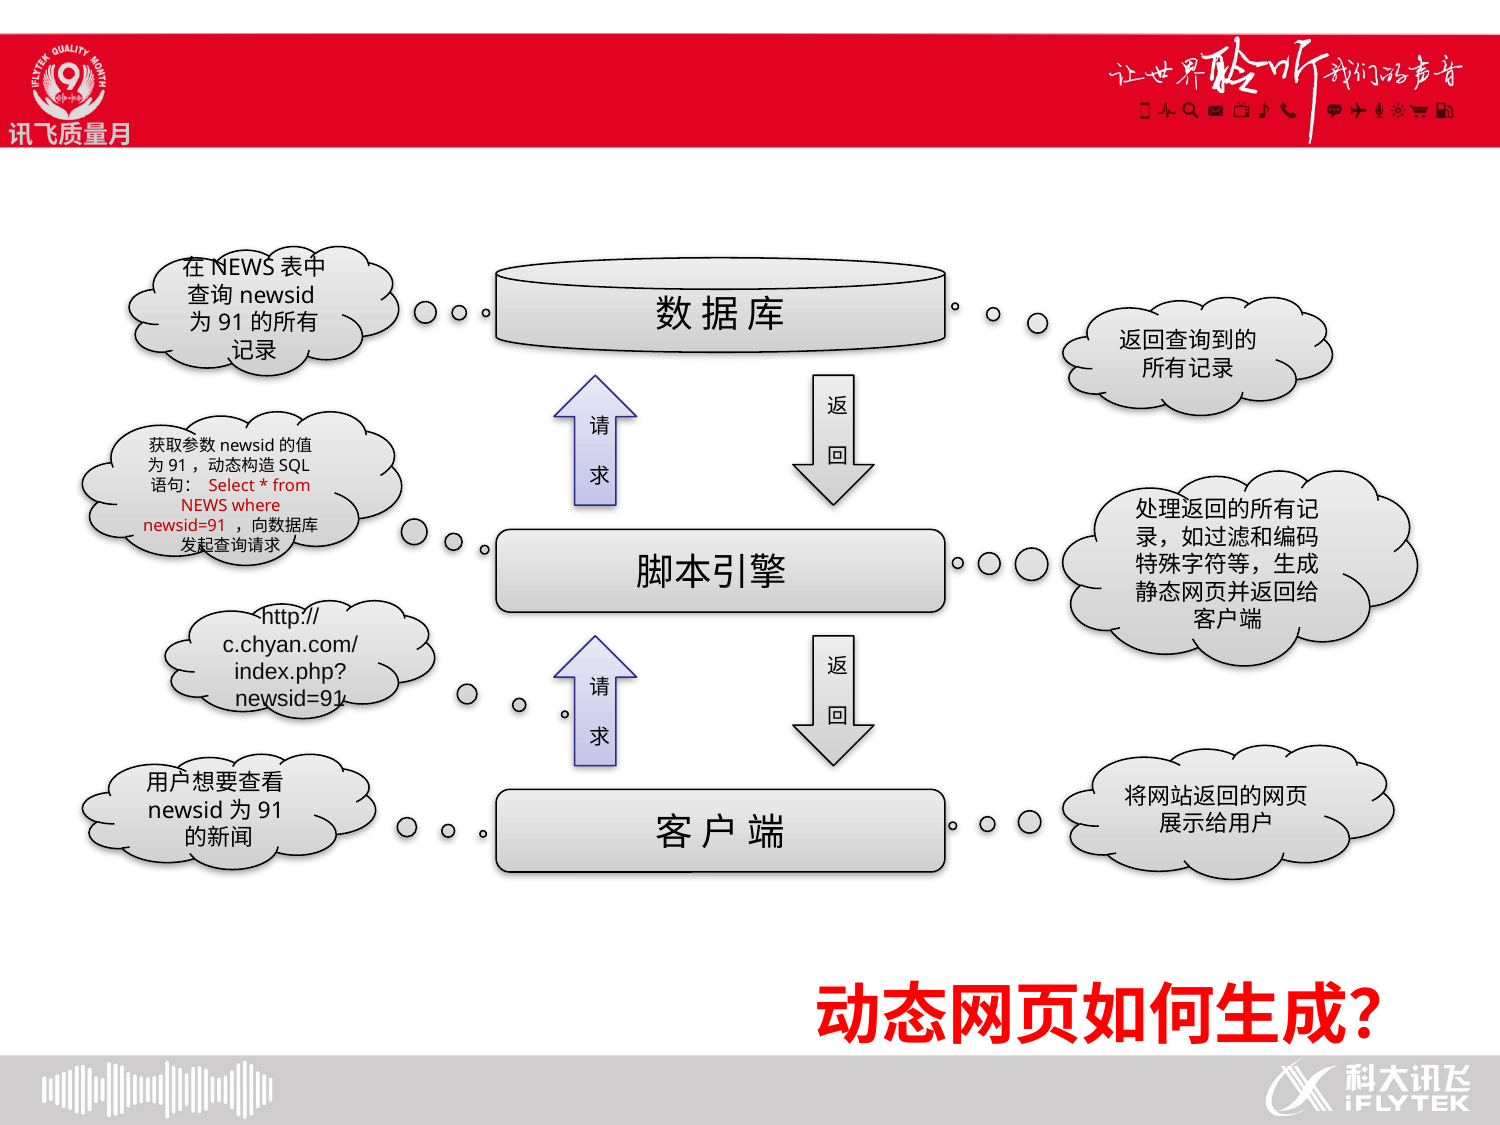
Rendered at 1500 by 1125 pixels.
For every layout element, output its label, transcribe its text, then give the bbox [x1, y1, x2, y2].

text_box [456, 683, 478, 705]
picture [0, 0, 1500, 1125]
text_box 获取参数newsid的值为91，动态构造SQL语句： Select * from NEWS where newsid=91 ，向数据库发起查询请求 [81, 411, 403, 567]
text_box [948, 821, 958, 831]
text_box 请 求 [553, 635, 638, 767]
text_box 返回查询到的所有记录 [1062, 296, 1334, 417]
text_box 客 户 端 [495, 788, 946, 873]
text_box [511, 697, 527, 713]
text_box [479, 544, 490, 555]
text_box 数 据 库 [495, 256, 946, 354]
title 动态网页如何生成？ [317, 973, 1431, 1051]
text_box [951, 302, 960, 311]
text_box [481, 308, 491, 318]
text_box 用户想要查看newsid为91的新闻 [81, 753, 377, 871]
text_box 处理返回的所有记录，如过滤和编码特殊字符等，生成静态网页并返回给客户端 [1061, 470, 1419, 667]
text_box 返回查询到的所有记录 [985, 306, 1001, 322]
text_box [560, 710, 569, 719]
text_box 返 回 [792, 374, 875, 506]
text_box 将网站返回的网页展示给用户 [1017, 810, 1042, 834]
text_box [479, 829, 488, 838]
text_box 将网站返回的网页展示给用户 [979, 815, 996, 833]
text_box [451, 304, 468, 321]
text_box 请 求 [553, 374, 638, 506]
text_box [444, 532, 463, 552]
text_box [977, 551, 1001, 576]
text_box 在NEWS表中查询newsid为91的所有记录 [128, 245, 400, 377]
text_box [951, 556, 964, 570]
text_box http://c.chyan.com/index.php?newsid=91 [164, 599, 436, 720]
text_box 用户想要查看newsid为91的新闻 [396, 816, 418, 838]
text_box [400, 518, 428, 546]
text_box 在NEWS表中查询newsid为91的所有记录 [413, 300, 437, 324]
text_box 返 回 [792, 635, 875, 767]
text_box 将网站返回的网页展示给用户 [1062, 744, 1395, 881]
text_box 返回查询到的所有记录 [1027, 312, 1049, 334]
text_box 脚本引擎 [495, 528, 946, 613]
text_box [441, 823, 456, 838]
text_box 处理返回的所有记录，如过滤和编码特殊字符等，生成静态网页并返回给客户端 [1014, 547, 1049, 582]
